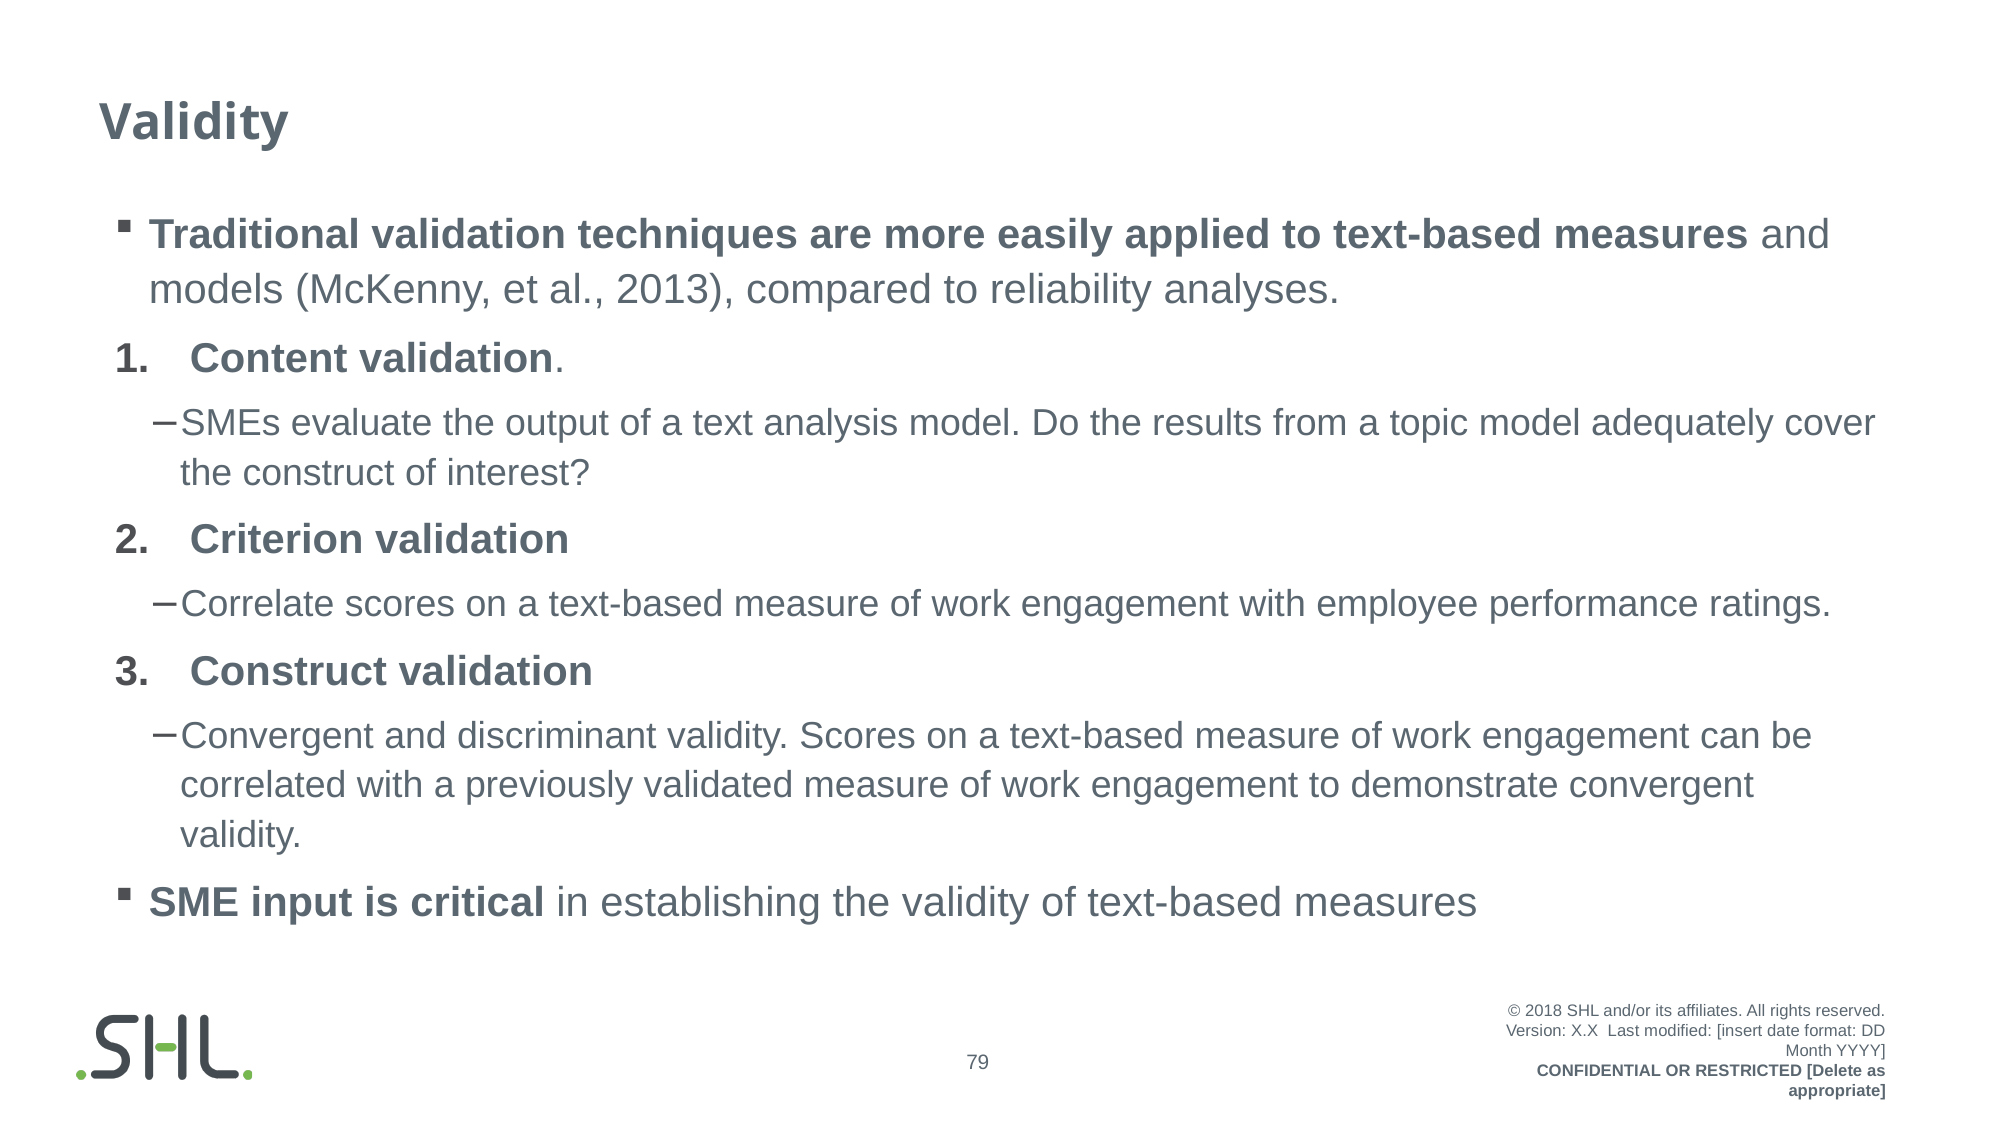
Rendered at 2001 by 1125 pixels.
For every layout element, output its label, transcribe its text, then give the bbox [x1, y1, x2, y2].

list Traditional validation techniques are more easily applied to text-based measures and models (McKenny, et al., 2013), compared to reliability analyses. Content validation. SMEs evaluate the output of a text analysis model. Do the results from a topic model adequately cover the construct of interest? Criterion validation Correlate scores on a text-based measure of work engagement with employee performance ratings. Construct validation Convergent and discriminant validity. Scores on a text-based measure of work engagement can be correlated with a previously validated measure of work engagement to demonstrate convergent validity. SME input is critical in establishing the validity of text-based measures [99, 194, 1898, 868]
picture [76, 1014, 253, 1089]
title Validity [99, 59, 1900, 157]
footer © 2018 SHL and/or its affiliates. All rights reserved. Version: X.X Last modified: [insert date format: DD Month YYYY] CONFIDENTIAL OR RESTRICTED [Delete as appropriate] [470, 1014, 1901, 1089]
